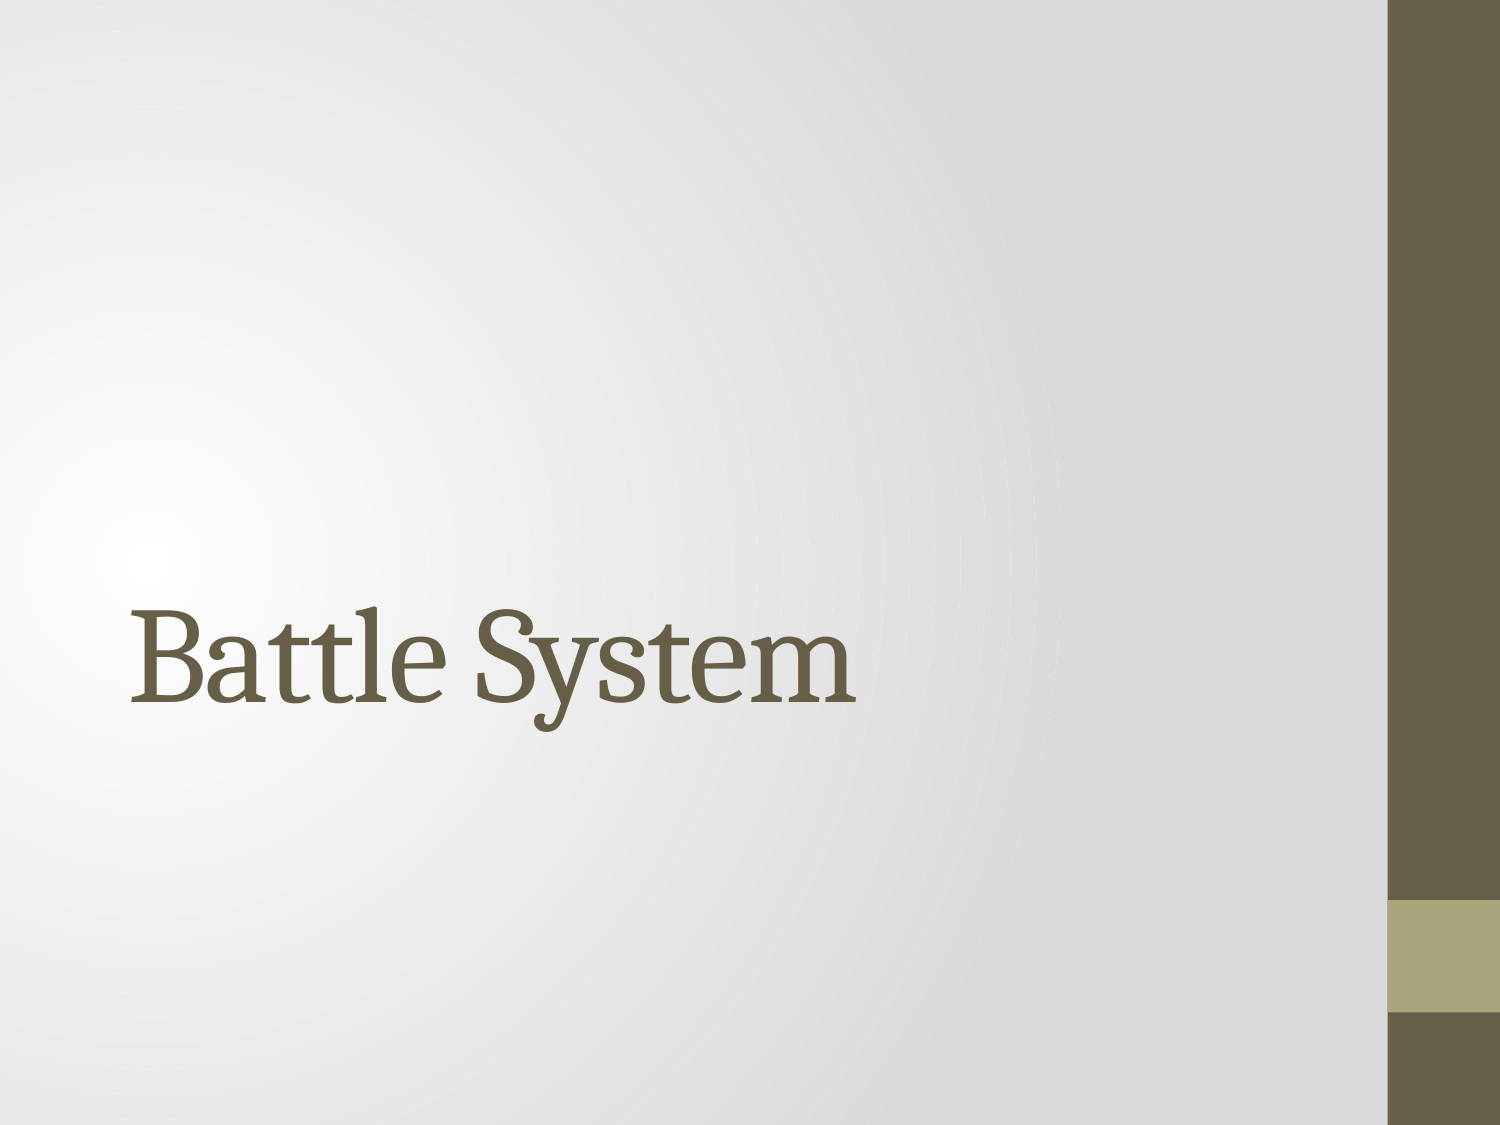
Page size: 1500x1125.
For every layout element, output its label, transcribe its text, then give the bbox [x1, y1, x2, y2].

title Battle System [112, 312, 1350, 738]
